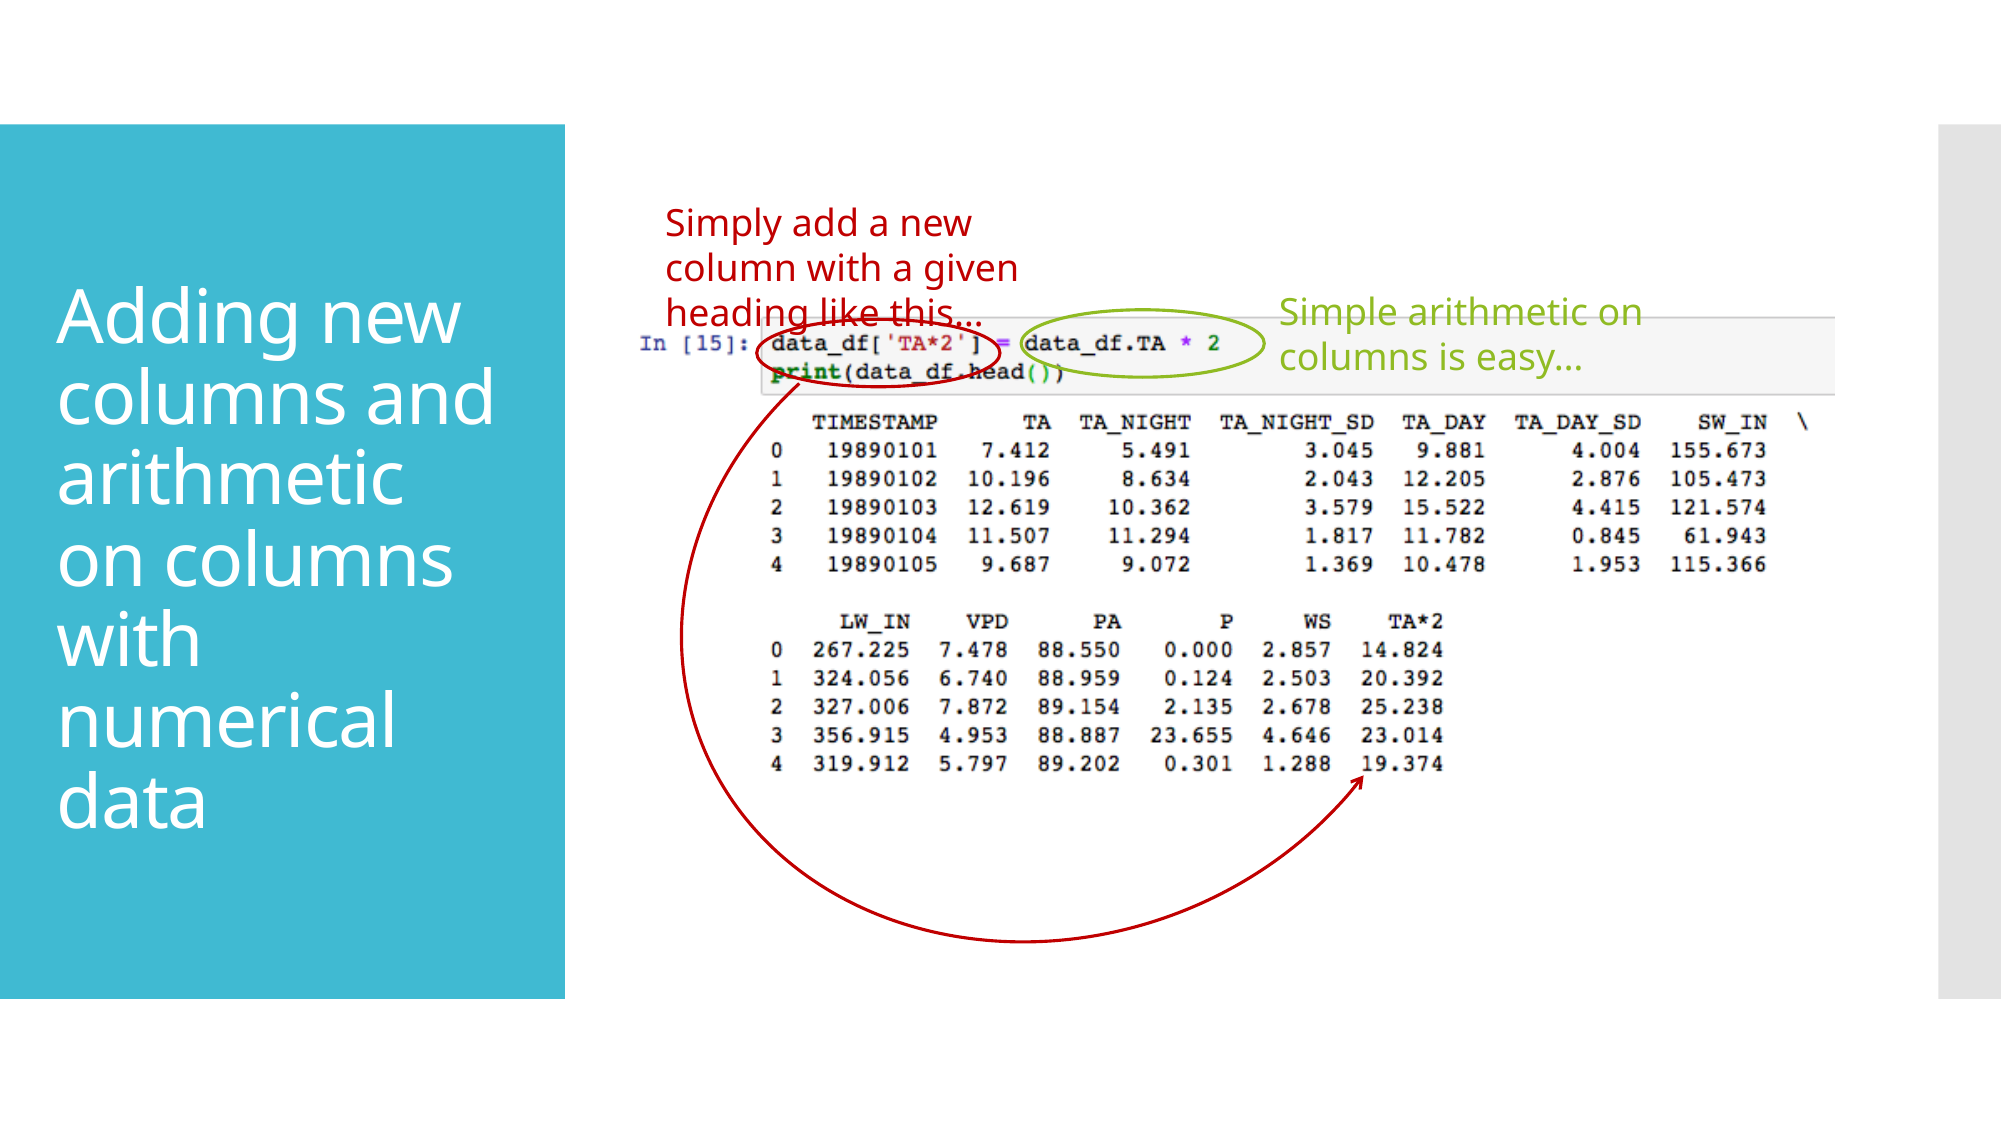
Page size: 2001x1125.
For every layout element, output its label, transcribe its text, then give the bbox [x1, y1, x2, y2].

text_box Simply add a new column with a given heading like this… [650, 191, 1107, 302]
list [634, 302, 1835, 788]
text_box Simple arithmetic on columns is easy… [1264, 280, 1720, 302]
text_box [723, 788, 1355, 943]
title Adding new columns and arithmetic on columns with numerical data [41, 184, 525, 940]
